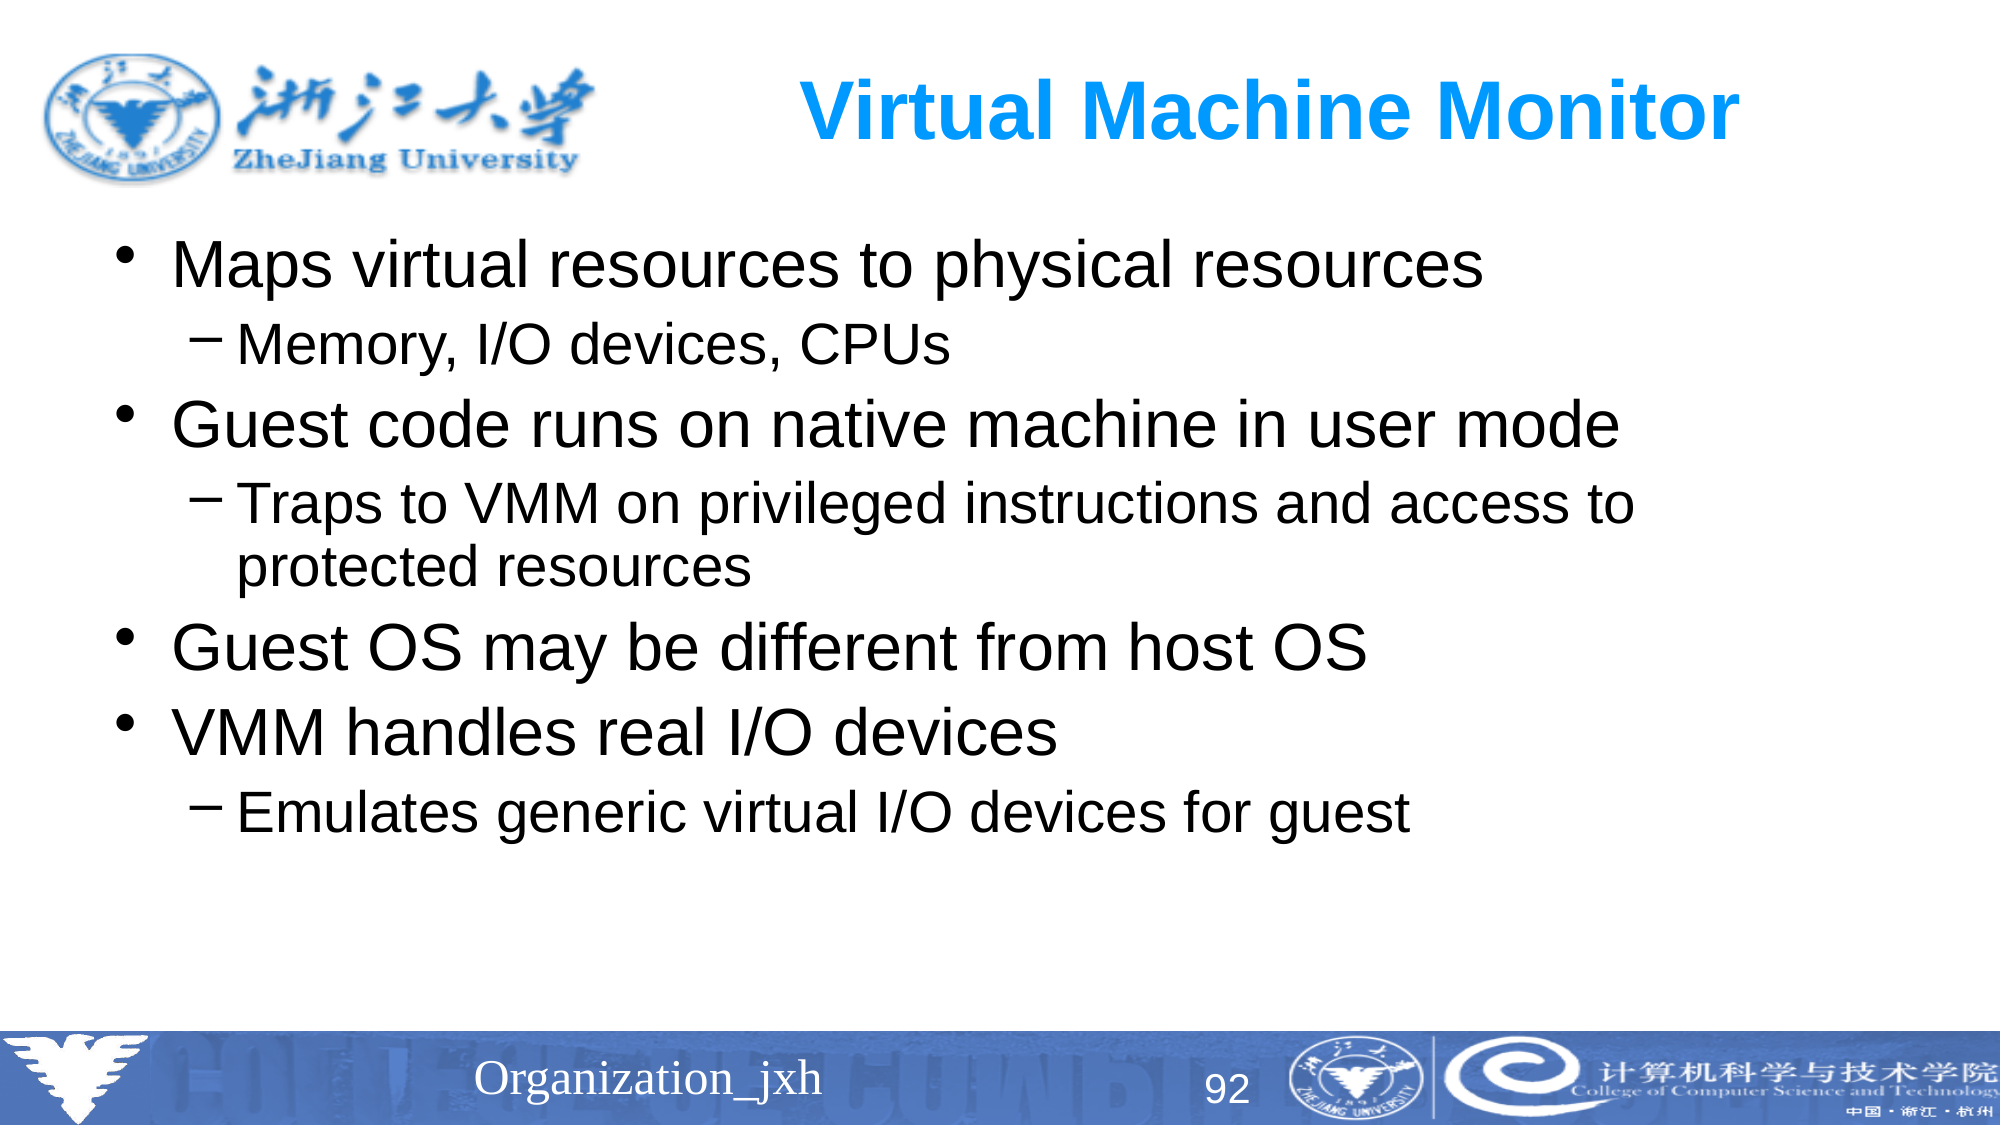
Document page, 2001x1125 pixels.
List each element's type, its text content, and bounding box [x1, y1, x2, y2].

list Maps virtual resources to physical resources Memory, I/O devices, CPUs Guest code runs on native machine in user mode Traps to VMM on privileged instructions and access to protected resources Guest OS may be different from host OS VMM handles real I/O devices Emulates generic virtual I/O devices for guest [99, 222, 1901, 1006]
picture [31, 46, 604, 188]
picture [0, 1031, 2000, 1125]
title Virtual Machine Monitor [624, 13, 1916, 200]
